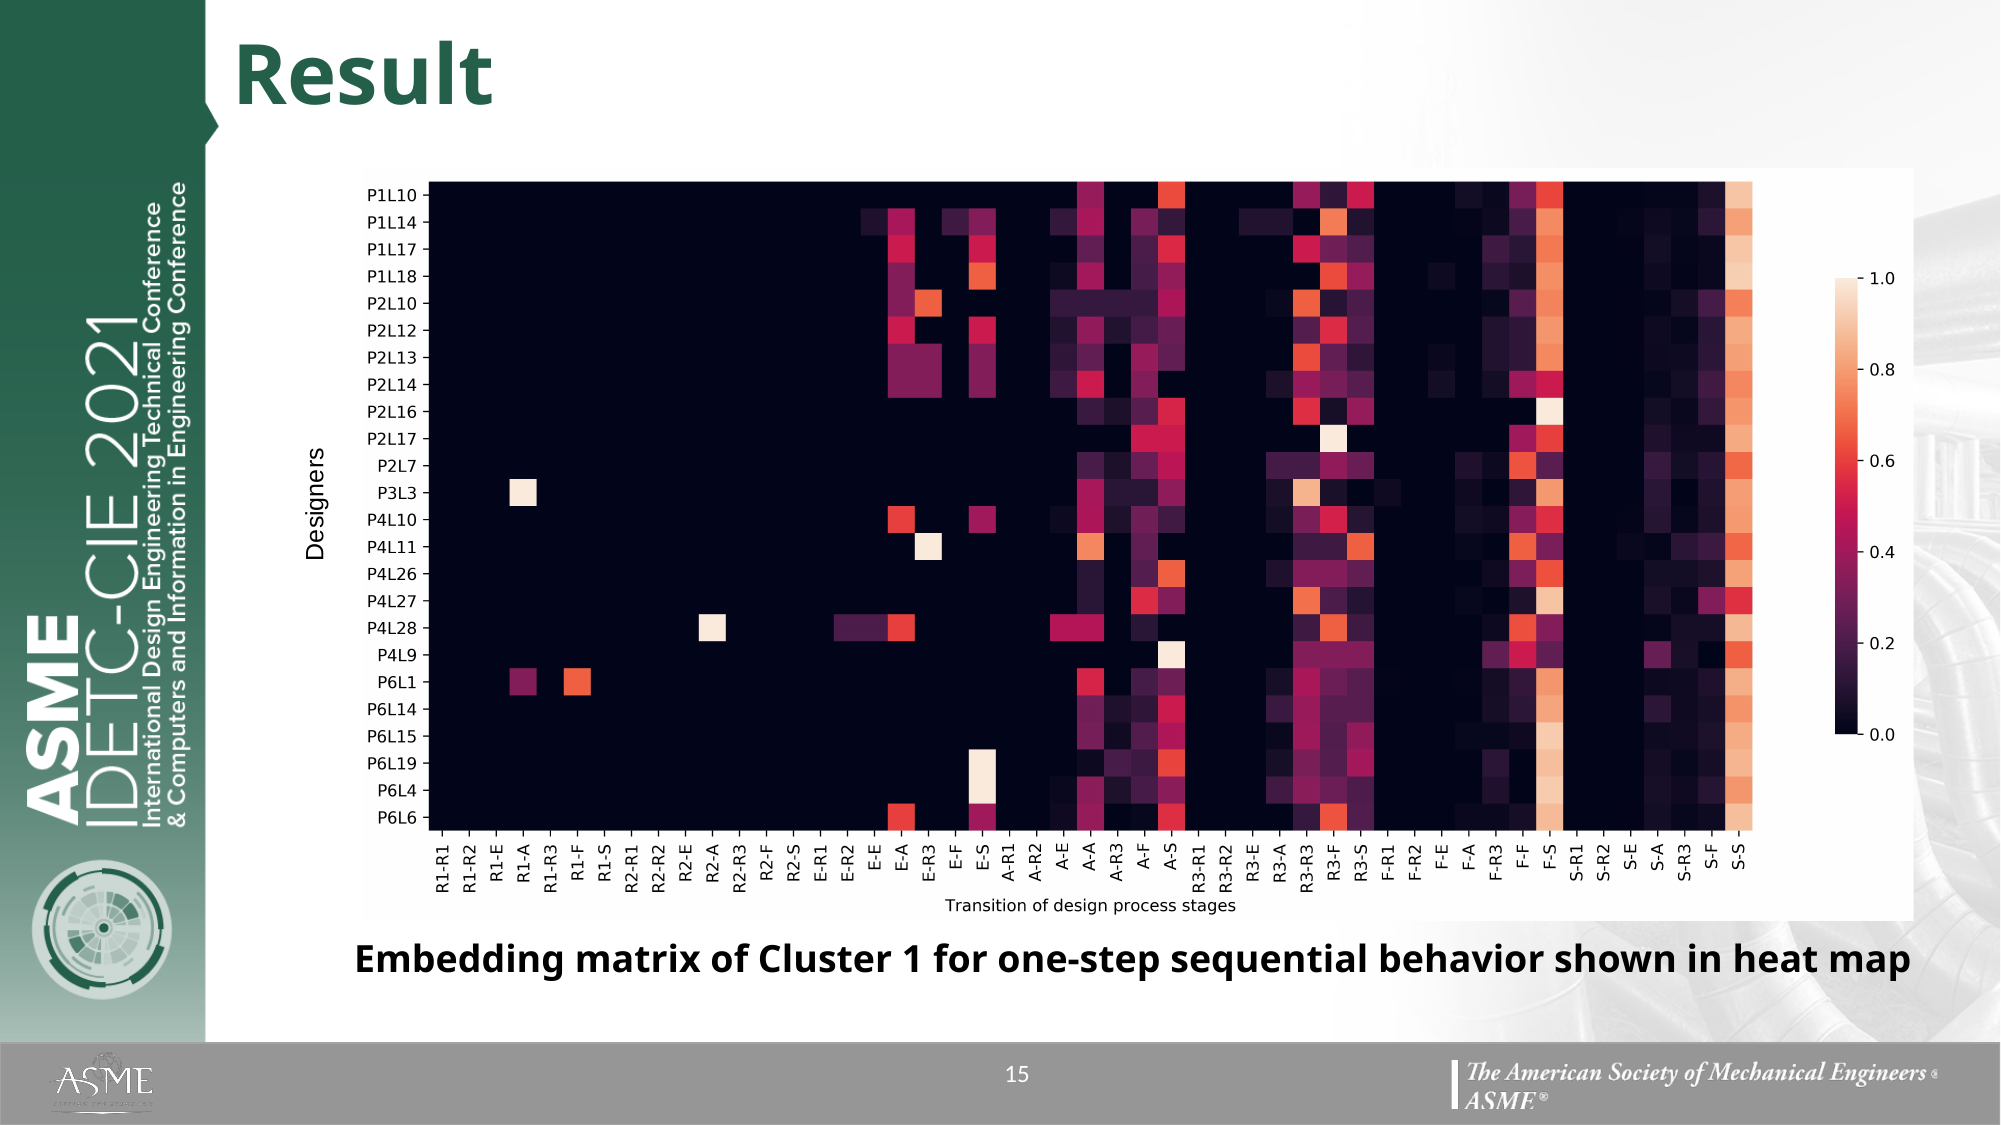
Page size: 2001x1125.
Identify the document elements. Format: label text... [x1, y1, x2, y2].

picture [0, 0, 233, 1042]
picture [49, 1052, 153, 1114]
text_box Embedding matrix of Cluster 1 for one-step sequential behavior shown in heat map [339, 927, 1962, 988]
text_box Result [217, 36, 1793, 131]
slide_number 15 [594, 1042, 1045, 1103]
text_box Designers [290, 367, 352, 643]
picture [362, 167, 1914, 921]
